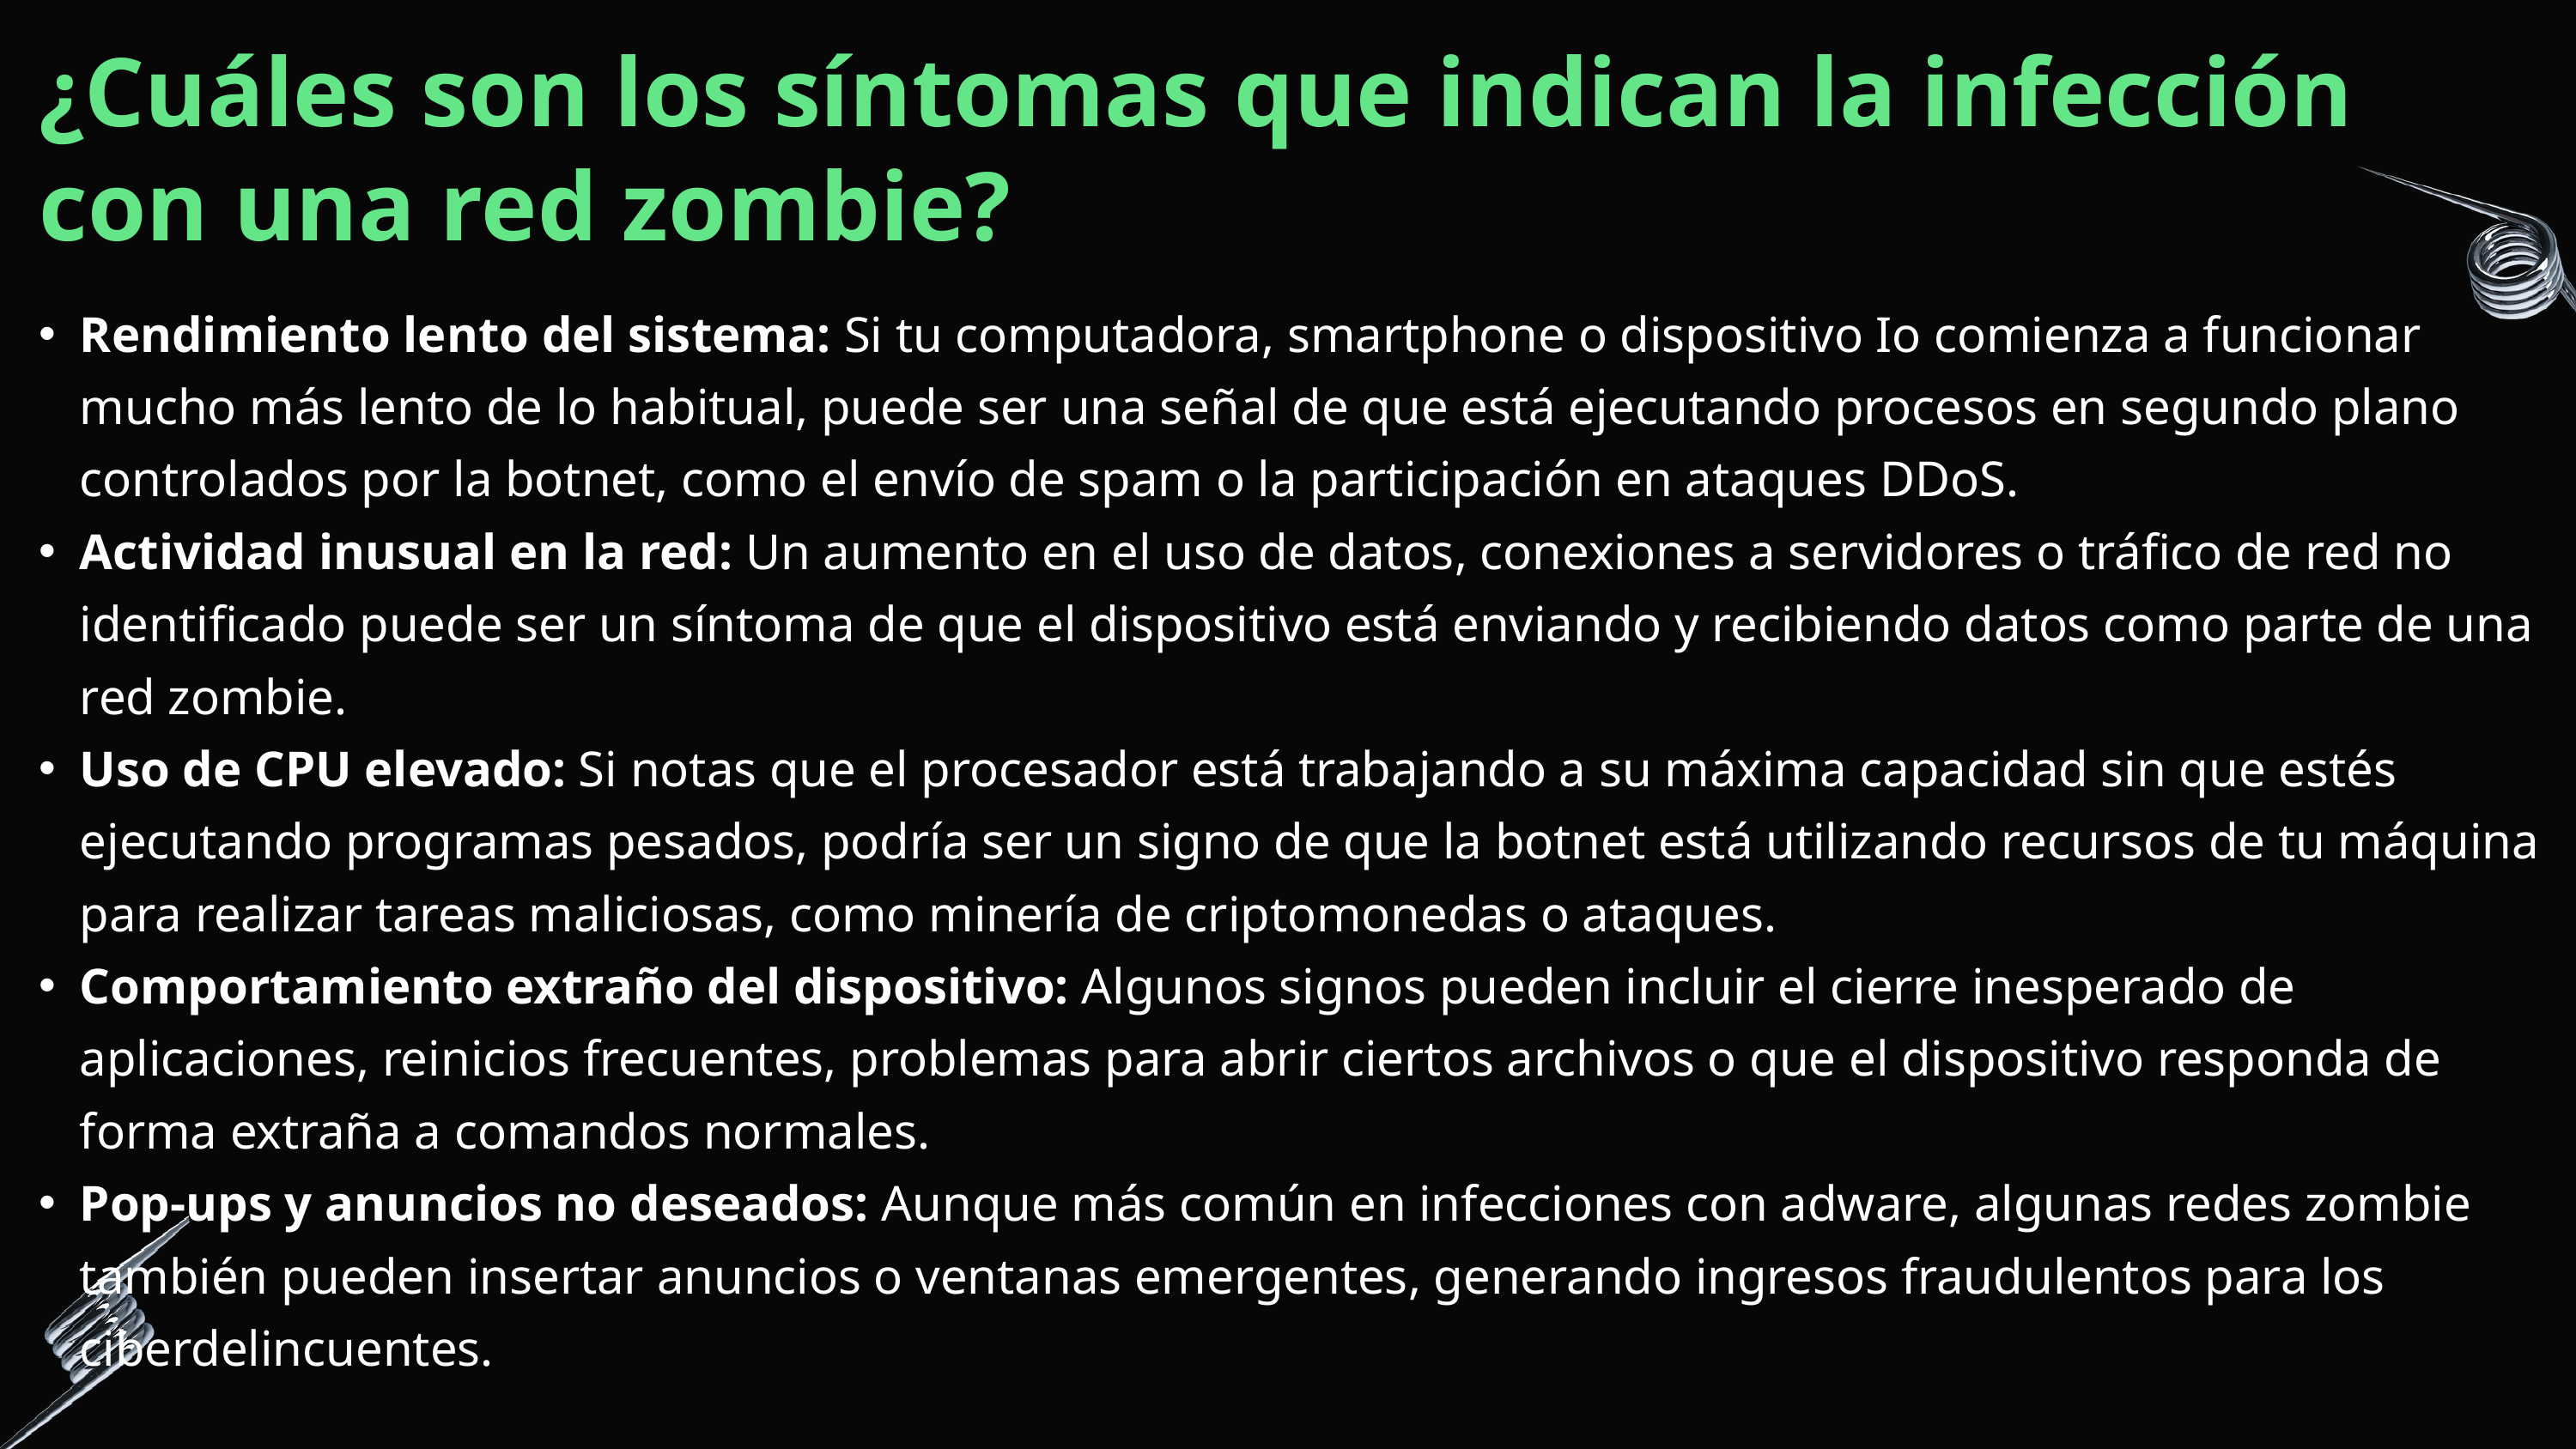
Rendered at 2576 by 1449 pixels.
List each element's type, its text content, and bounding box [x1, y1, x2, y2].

text_box ¿Cuáles son los síntomas que indican la infección con una red zombie? [39, 32, 2538, 260]
text_box [0, 1376, 222, 1449]
text_box Rendimiento lento del sistema: Si tu computadora, smartphone o dispositivo Io comienza a funcionar mucho más lento de lo habitual, puede ser una señal de que está ejecutando procesos en segundo plano controlados por la botnet, como el envío de spam o la participación en ataques DDoS. Actividad inusual en la red: Un aumento en el uso de datos, conexiones a servidores o tráfico de red no identificado puede ser un síntoma de que el dispositivo está enviando y recibiendo datos como parte de una red zombie. Uso de CPU elevado: Si notas que el procesador está trabajando a su máxima capacidad sin que estés ejecutando programas pesados, podría ser un signo de que la botnet está utilizando recursos de tu máquina para realizar tareas maliciosas, como minería de criptomonedas o ataques. Comportamiento extraño del dispositivo: Algunos signos pueden incluir el cierre inesperado de aplicaciones, reinicios frecuentes, problemas para abrir ciertos archivos o que el dispositivo responda de forma extraña a comandos normales. Pop-ups y anuncios no deseados: Aunque más común en infecciones con adware, algunas redes zombie también pueden insertar anuncios o ventanas emergentes, generando ingresos fraudulentos para los ciberdelincuentes. [0, 288, 2576, 1376]
text_box [2356, 166, 2576, 288]
